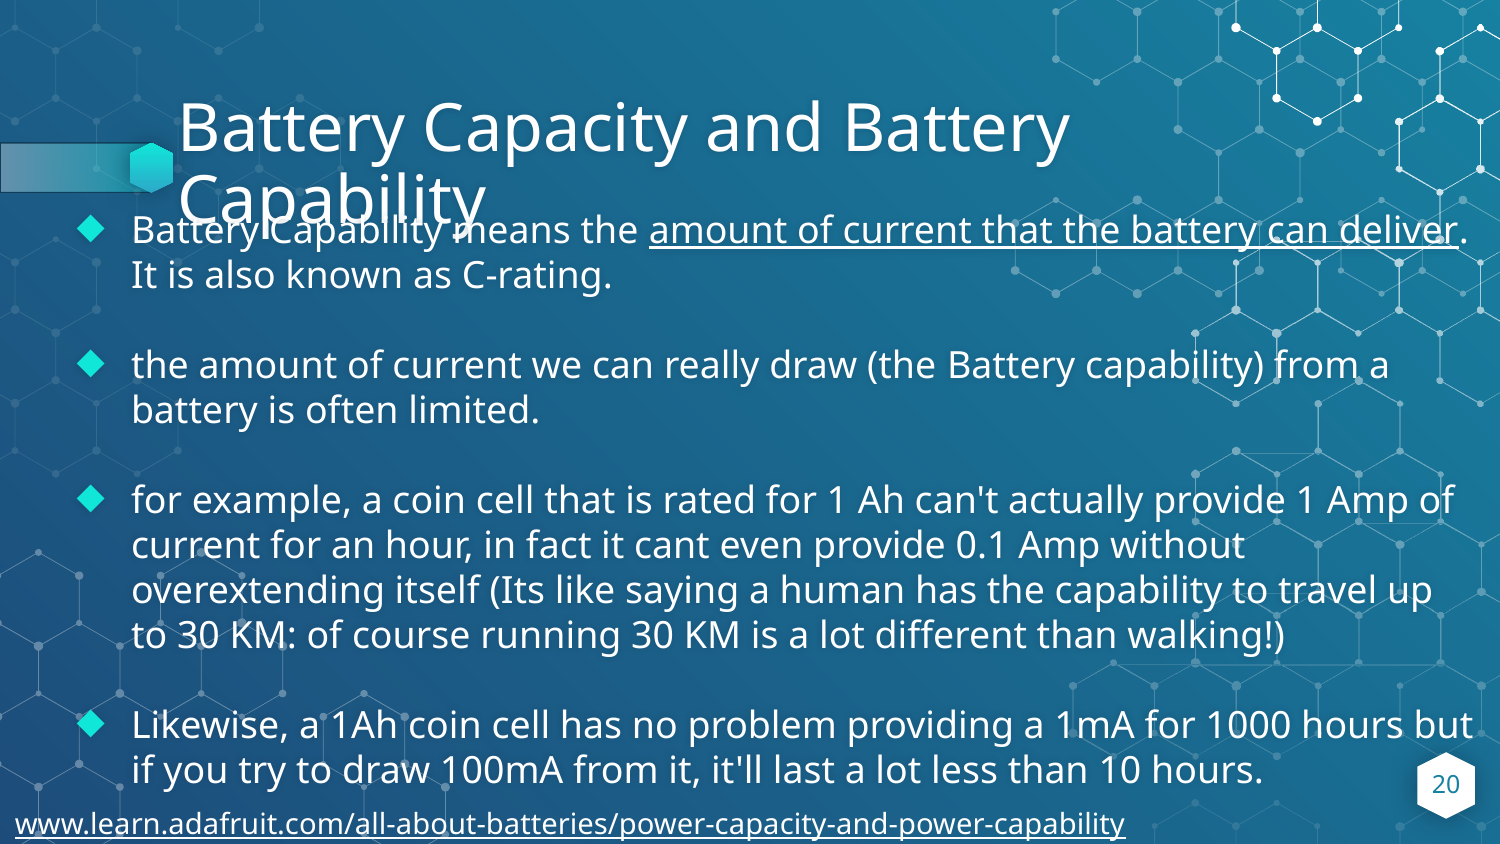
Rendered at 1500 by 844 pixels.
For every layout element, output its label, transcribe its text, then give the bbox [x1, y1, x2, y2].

slide_number 20 [1417, 752, 1475, 819]
title Battery Capacity and Battery Capability [177, 176, 1381, 202]
text_box www.learn.adafruit.com/all-about-batteries/power-capacity-and-power-capability [0, 798, 1338, 844]
list Battery Capability means the amount of current that the battery can deliver. It is also known as C-rating. the amount of current we can really draw (the Battery capability) from a battery is often limited. for example, a coin cell that is rated for 1 Ah can't actually provide 1 Amp of current for an hour, in fact it cant even provide 0.1 Amp without overextending itself (Its like saying a human has the capability to travel up to 30 KM: of course running 30 KM is a lot different than walking!) Likewise, a 1Ah coin cell has no problem providing a 1mA for 1000 hours but if you try to draw 100mA from it, it'll last a lot less than 10 hours. [56, 205, 1475, 704]
